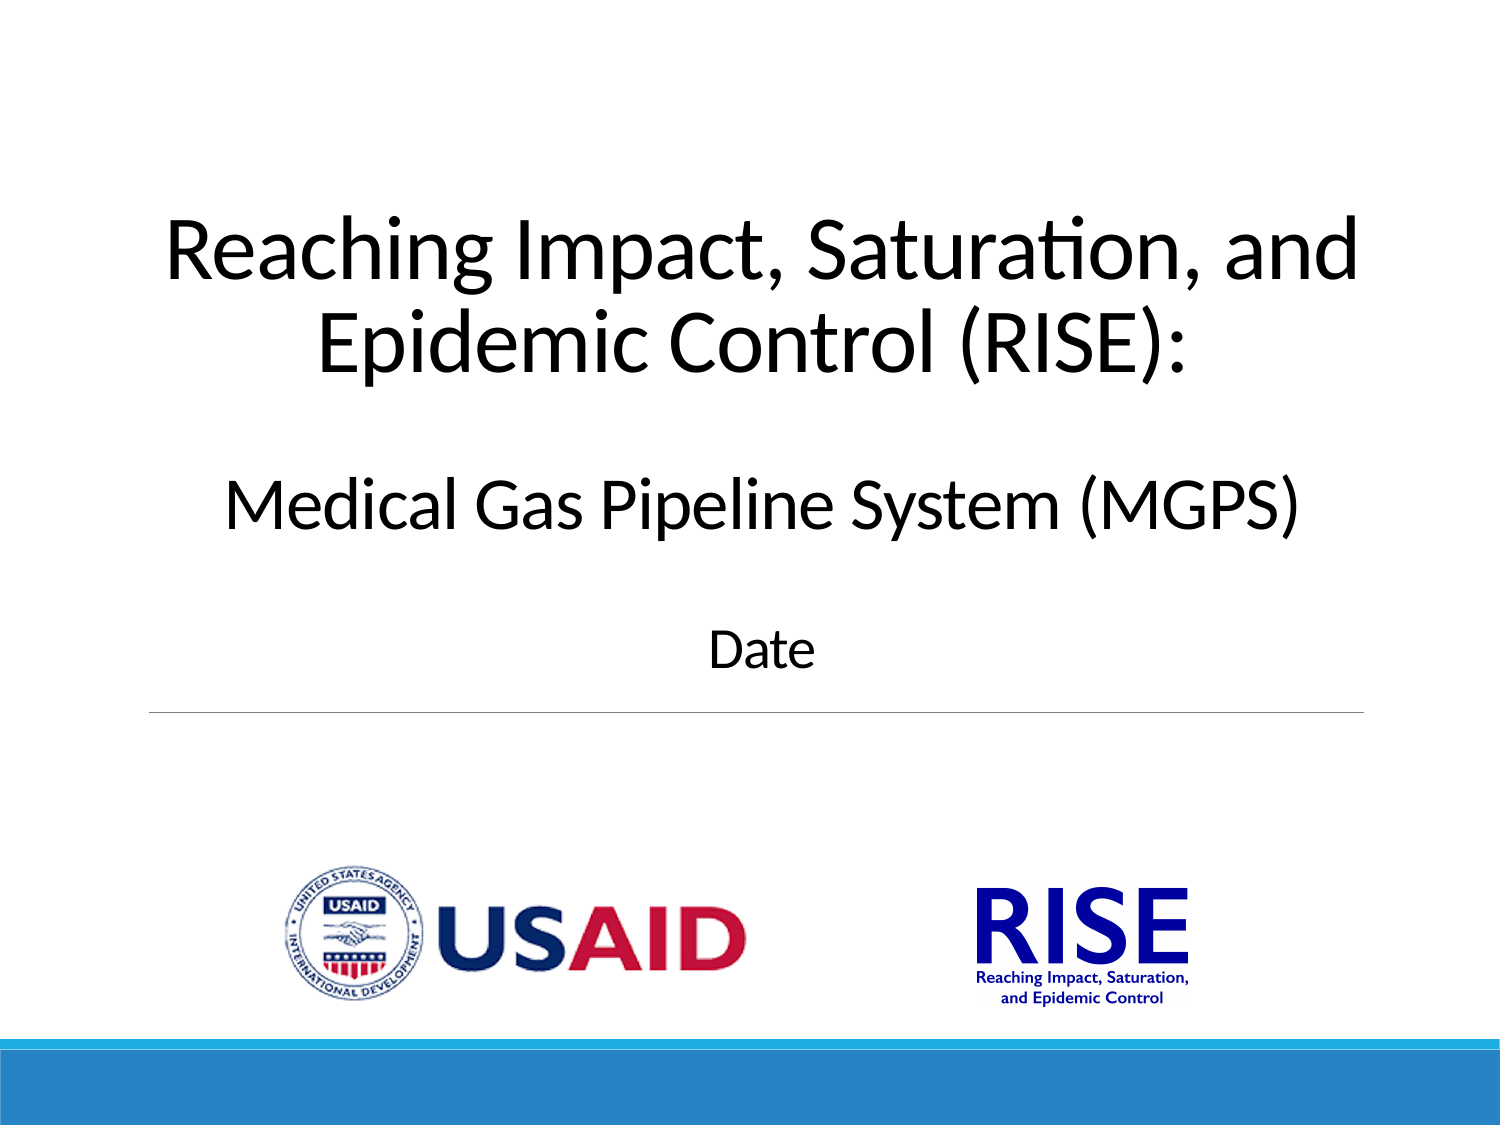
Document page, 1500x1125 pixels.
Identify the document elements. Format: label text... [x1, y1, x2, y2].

title Reaching Impact, Saturation, and Epidemic Control (RISE): Medical Gas Pipeline System (MGPS) Date [144, 78, 1382, 688]
picture [282, 851, 750, 1048]
picture [976, 886, 1188, 1008]
